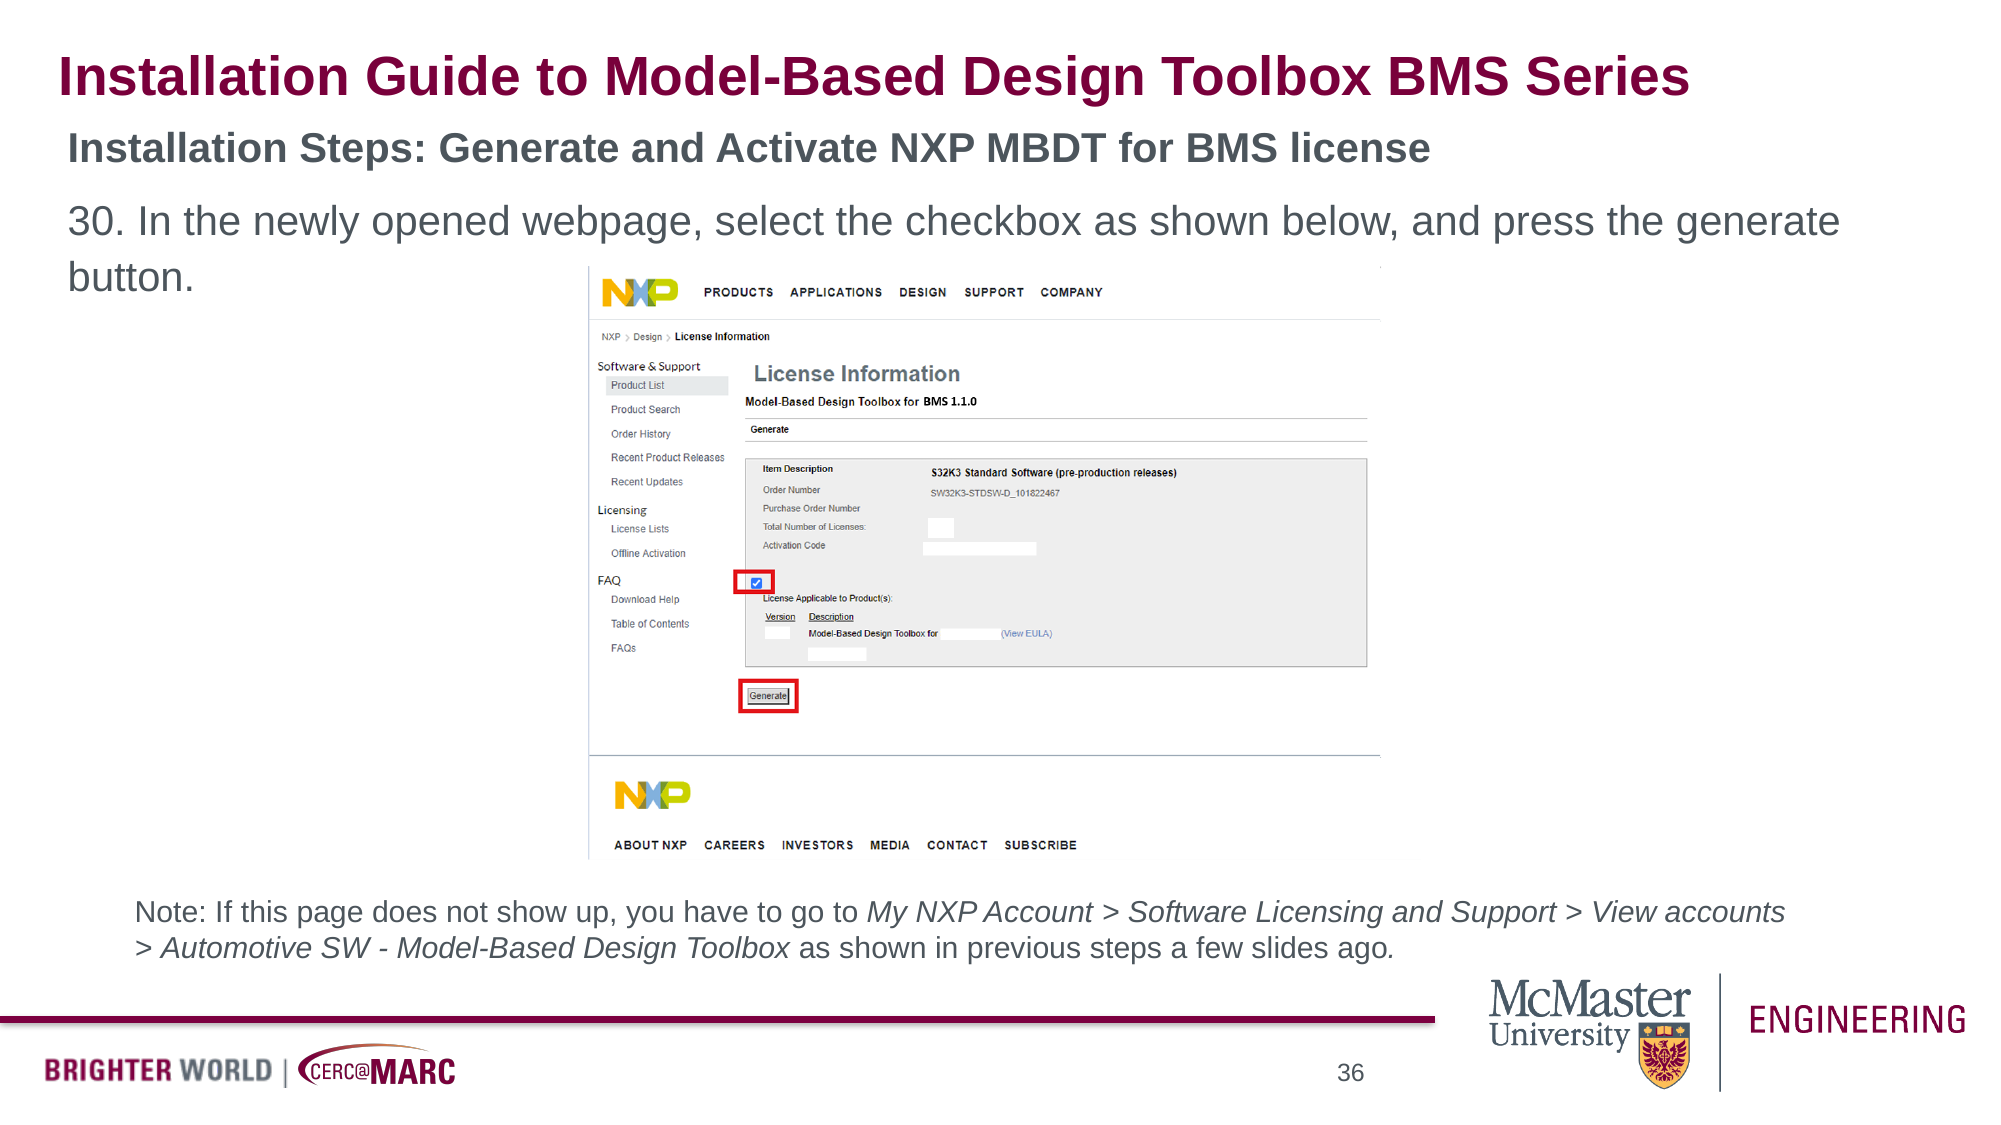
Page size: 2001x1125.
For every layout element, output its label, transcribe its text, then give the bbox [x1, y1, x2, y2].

text_box Note: If this page does not show up, you have to go to My NXP Account > Software Licensing and Support > View accounts > Automotive SW - Model-Based Design Toolbox as shown in previous steps a few slides ago. [114, 882, 1920, 975]
title Installation Guide to Model-Based Design Toolbox BMS Series [43, 0, 1965, 106]
picture [1488, 973, 1965, 1092]
list Installation Steps: Generate and Activate NXP MBDT for BMS license 30. In the newly opened webpage, select the checkbox as shown below, and press the generate button. [44, 106, 1965, 543]
slide_number 36 [1260, 1041, 1365, 1101]
picture [587, 266, 1421, 860]
picture [43, 1031, 465, 1097]
